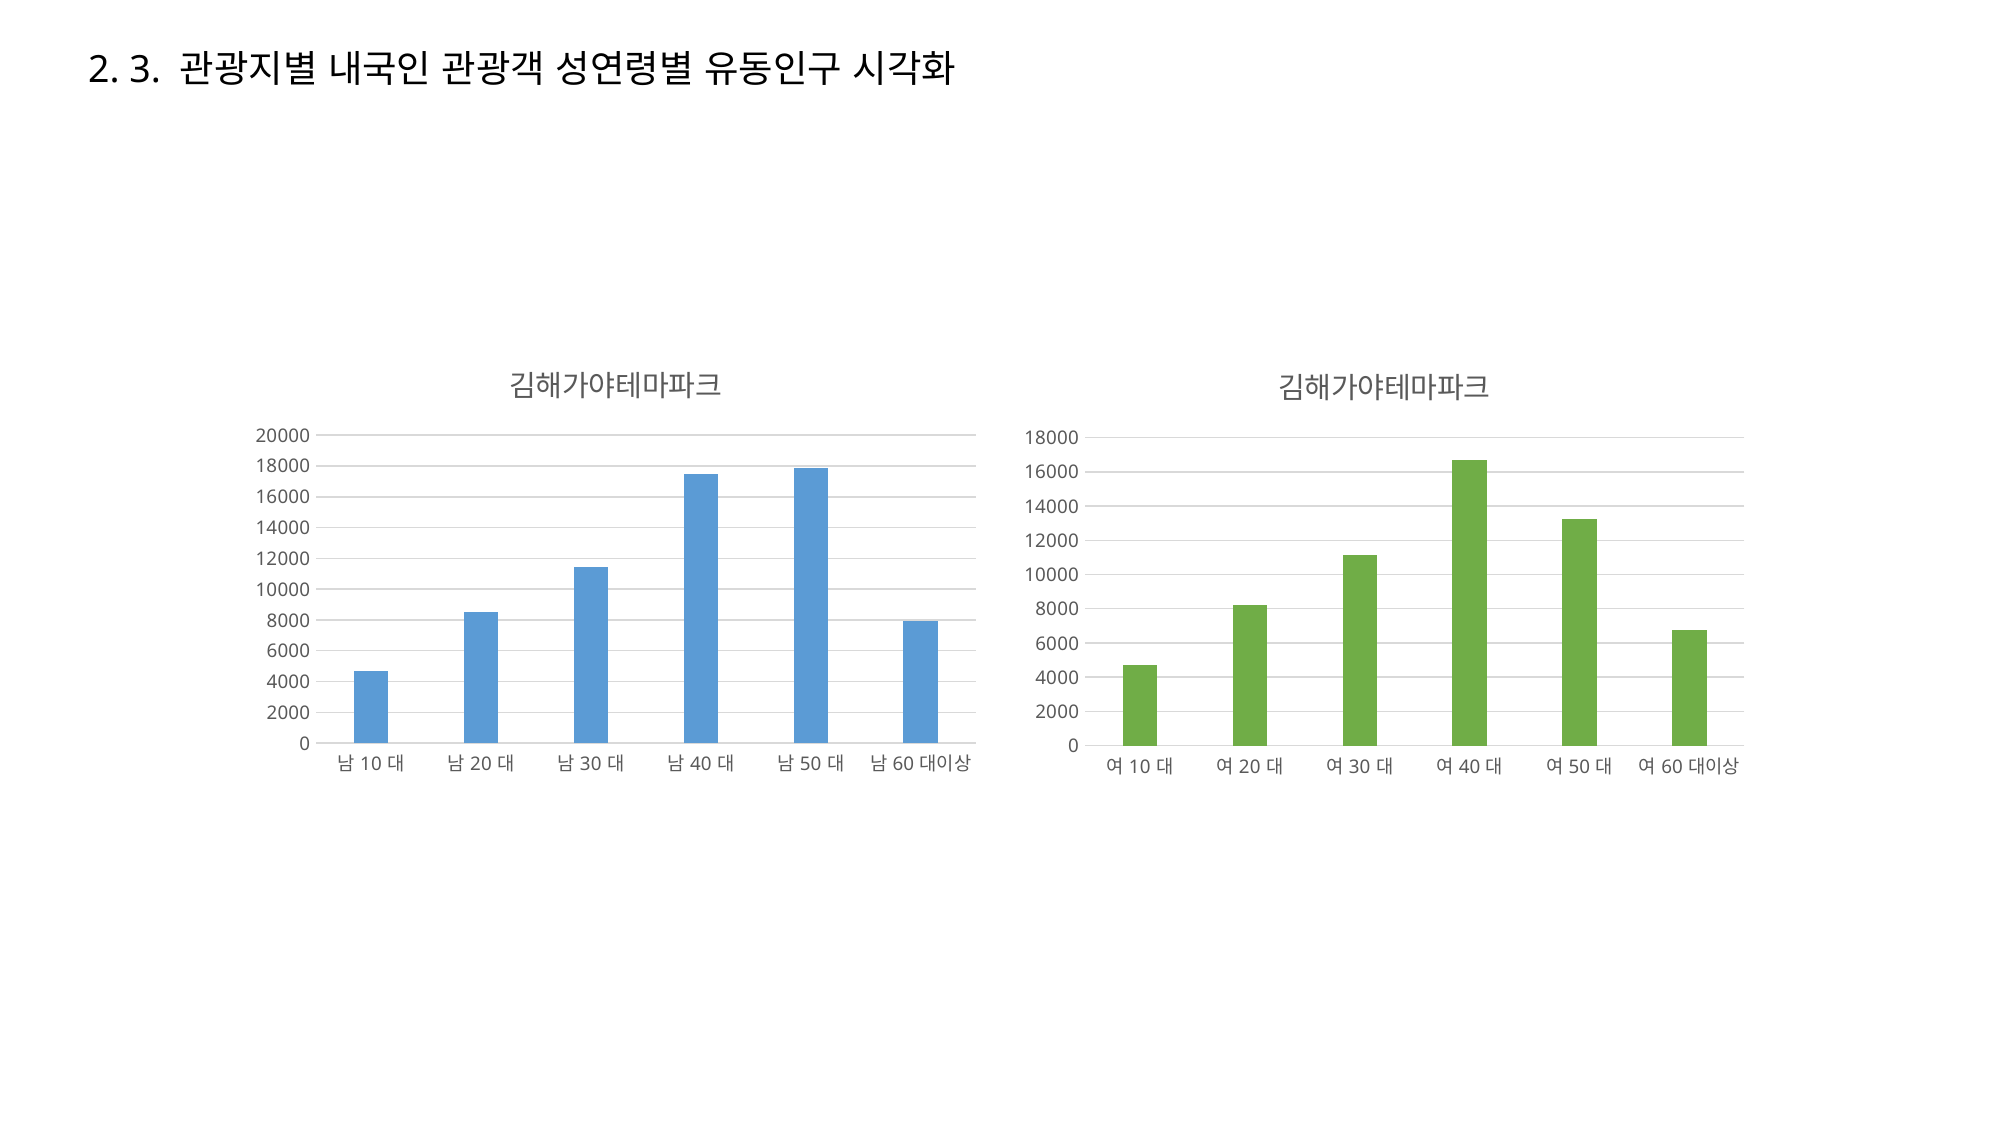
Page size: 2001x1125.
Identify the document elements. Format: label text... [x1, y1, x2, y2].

text_box 2. 3. 관광지별 내국인 관광객 성연령별 유동인구 시각화 [73, 37, 972, 98]
chart [1009, 338, 1760, 789]
chart [240, 336, 991, 787]
